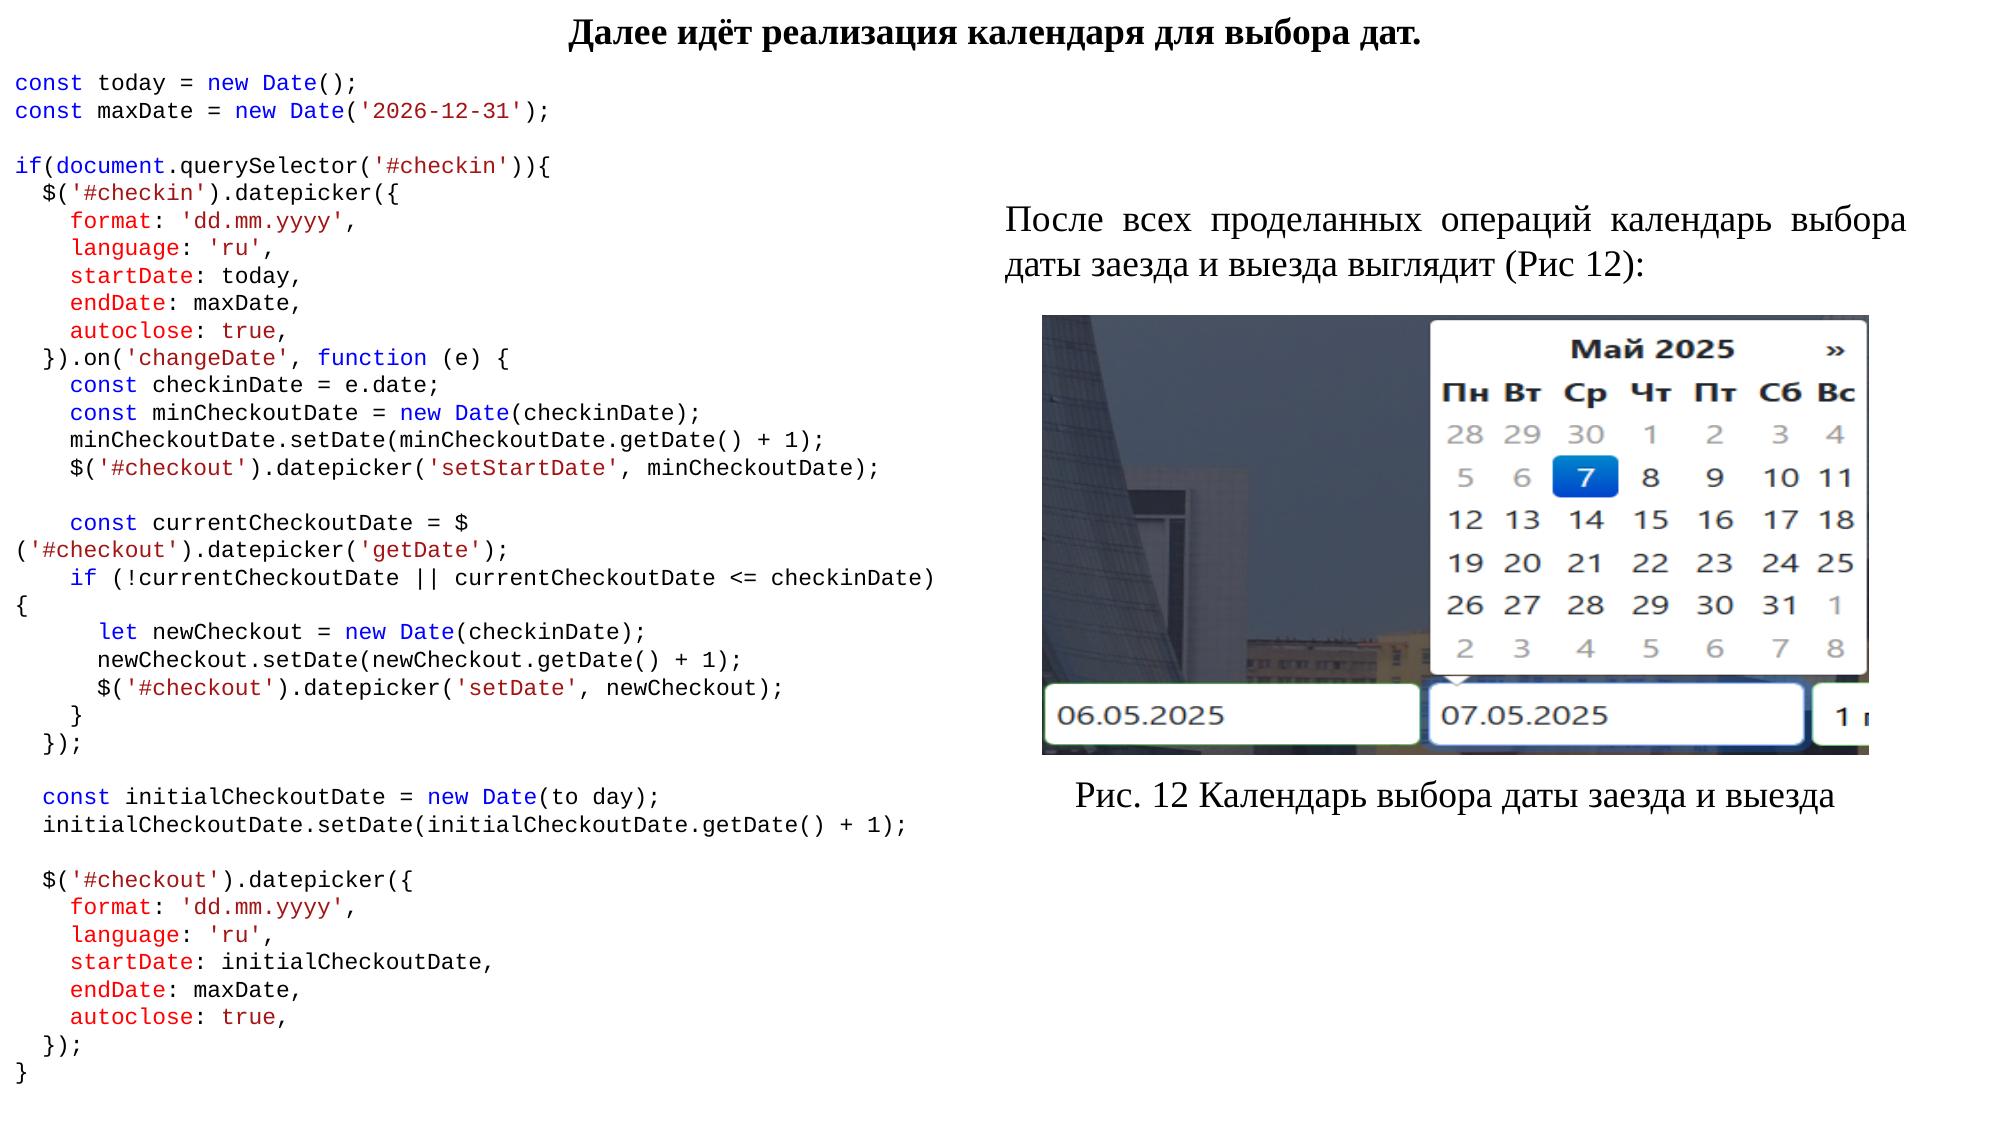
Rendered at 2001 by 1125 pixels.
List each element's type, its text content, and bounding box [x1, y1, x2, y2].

text_box const today = new Date(); const maxDate = new Date('2026-12-31'); if(document.querySelector('#checkin')){ $('#checkin').datepicker({ format: 'dd.mm.yyyy', language: 'ru', startDate: today, endDate: maxDate, autoclose: true, }).on('changeDate', function (e) { const checkinDate = e.date; const minCheckoutDate = new Date(checkinDate); minCheckoutDate.setDate(minCheckoutDate.getDate() + 1); $('#checkout').datepicker('setStartDate', minCheckoutDate); const currentCheckoutDate = $('#checkout').datepicker('getDate'); if (!currentCheckoutDate || currentCheckoutDate <= checkinDate) { let newCheckout = new Date(checkinDate); newCheckout.setDate(newCheckout.getDate() + 1); $('#checkout').datepicker('setDate', newCheckout); } }); const initialCheckoutDate = new Date(to day); initialCheckoutDate.setDate(initialCheckoutDate.getDate() + 1); $('#checkout').datepicker({ format: 'dd.mm.yyyy', language: 'ru', startDate: initialCheckoutDate, endDate: maxDate, autoclose: true, }); } [0, 60, 958, 1092]
text_box После всех проделанных операций календарь выбора даты заезда и выезда выглядит (Рис 12): [990, 186, 1923, 292]
text_box Далее идёт реализация календаря для выбора дат. [0, 0, 2000, 60]
picture [1042, 315, 1869, 755]
text_box Рис. 12 Календарь выбора даты заезда и выезда [1042, 755, 1869, 823]
